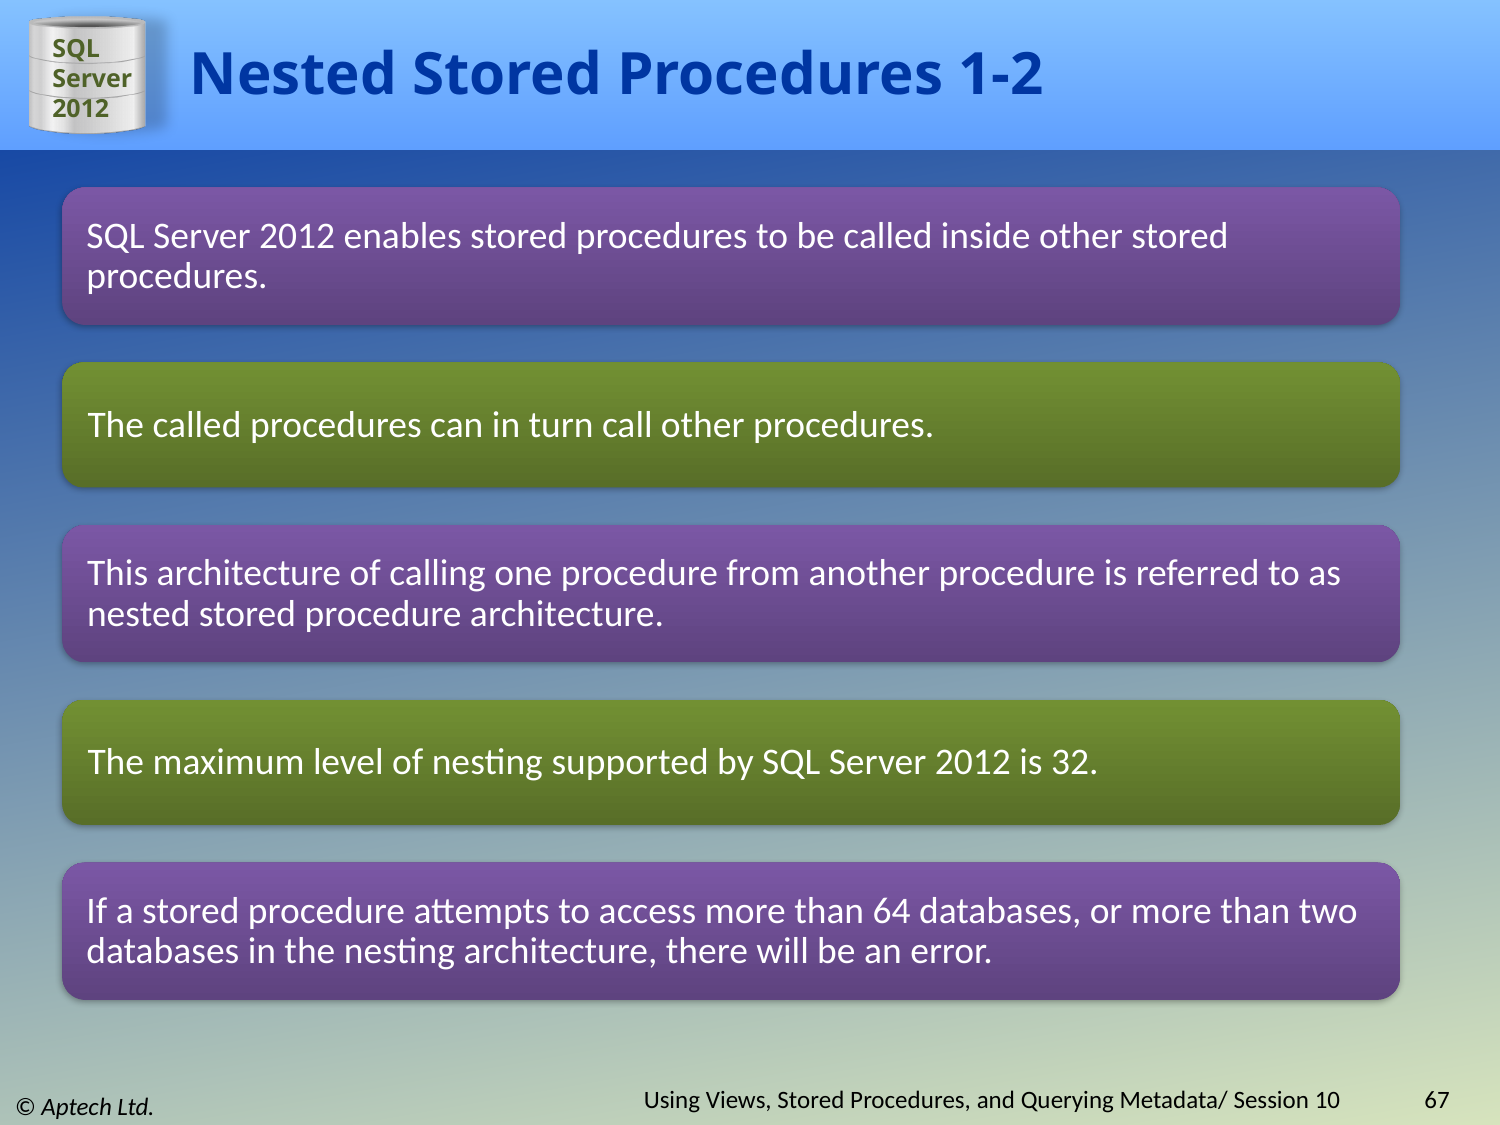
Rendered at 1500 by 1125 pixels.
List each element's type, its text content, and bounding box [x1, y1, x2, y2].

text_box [62, 187, 1401, 326]
picture [24, 0, 150, 150]
slide_number 67 [1363, 1084, 1465, 1113]
footer Using Views, Stored Procedures, and Querying Metadata/ Session 10 [375, 1084, 1363, 1113]
title Nested Stored Procedures 1-2 [174, 37, 1426, 106]
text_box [62, 699, 1401, 826]
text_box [62, 524, 1401, 663]
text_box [62, 862, 1401, 1001]
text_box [62, 362, 1401, 488]
